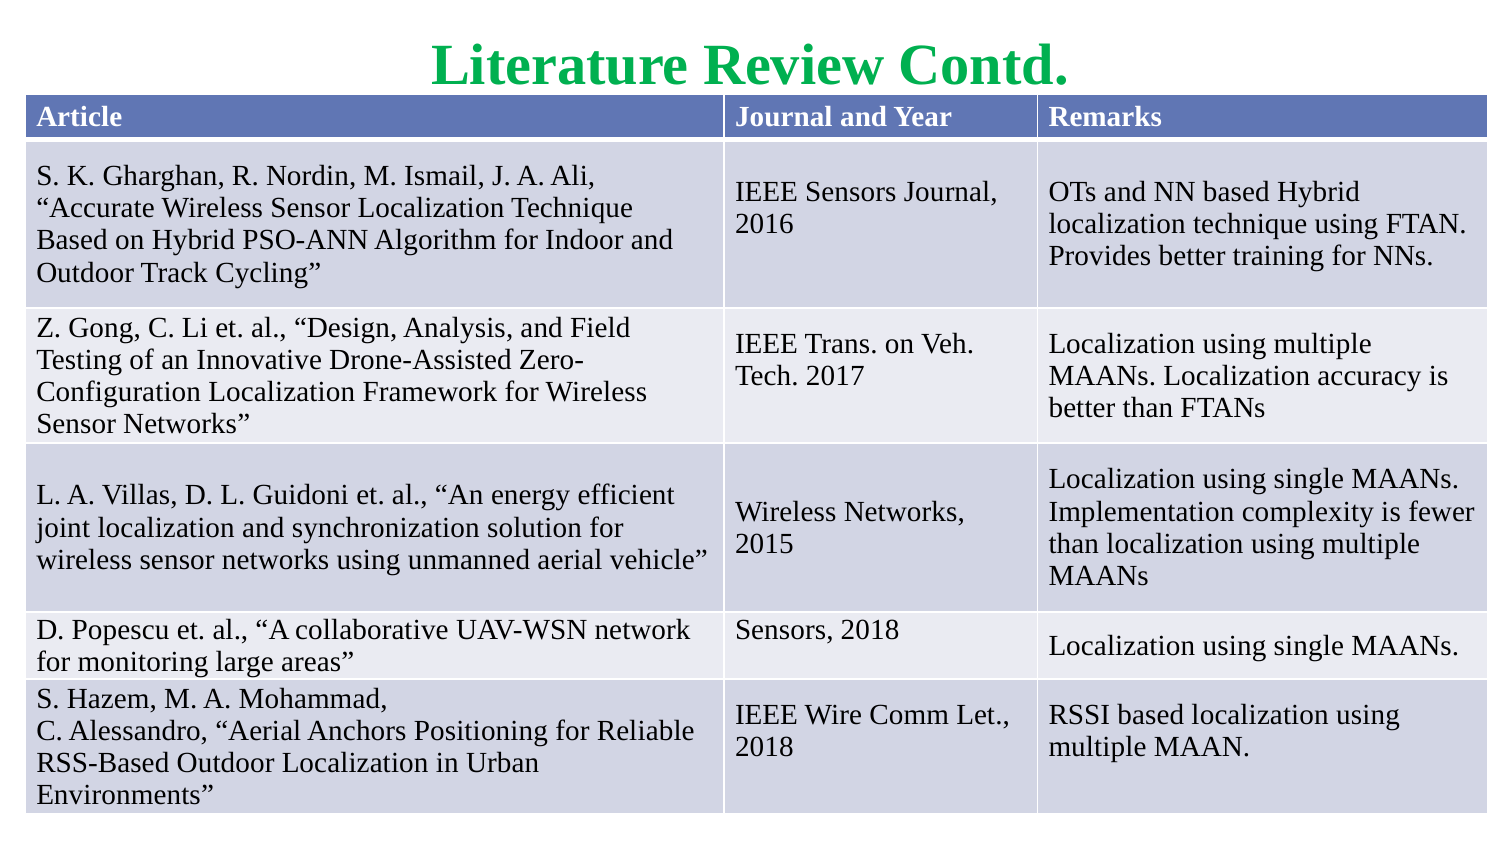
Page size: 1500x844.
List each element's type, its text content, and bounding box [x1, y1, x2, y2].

slide_number 10 [1074, 782, 1425, 827]
table_header Article [26, 95, 723, 137]
table_cell IEEE Sensors Journal, 2016 [725, 142, 1037, 307]
table_cell Wireless Networks, 2015 [725, 444, 1037, 611]
table_cell Z. Gong, C. Li et. al., “Design, Analysis, and Field Testing of an Innovative Drone-Assisted Zero-Configuration Localization Framework for Wireless Sensor Networks” [26, 309, 723, 442]
table_cell L. A. Villas, D. L. Guidoni et. al., “An energy efficient joint localization and synchronization solution for wireless sensor networks using unmanned aerial vehicle” [26, 444, 723, 611]
table_cell Localization using multiple MAANs. Localization accuracy is better than FTANs [1038, 309, 1487, 442]
table_cell Localization using single MAANs. [1038, 613, 1487, 678]
title Literature Review Contd. [0, 0, 1500, 122]
table_cell Localization using single MAANs. Implementation complexity is fewer than localization using multiple MAANs [1038, 444, 1487, 611]
table_cell IEEE Wire Comm Let., 2018 [725, 680, 1037, 813]
table_header Remarks [1038, 95, 1487, 137]
table_cell S. Hazem, M. A. Mohammad, C. Alessandro, “Aerial Anchors Positioning for Reliable RSS-Based Outdoor Localization in Urban Environments” [26, 680, 723, 813]
table_header Journal and Year [725, 95, 1037, 137]
table_cell IEEE Trans. on Veh. Tech. 2017 [725, 309, 1037, 442]
table_cell OTs and NN based Hybrid localization technique using FTAN. Provides better training for NNs. [1038, 142, 1487, 307]
table_cell Sensors, 2018 [725, 613, 1037, 678]
table_cell RSSI based localization using multiple MAAN. [1038, 680, 1487, 813]
table_cell D. Popescu et. al., “A collaborative UAV-WSN network for monitoring large areas” [26, 613, 723, 678]
table_cell S. K. Gharghan, R. Nordin, M. Ismail, J. A. Ali, “Accurate Wireless Sensor Localization Technique Based on Hybrid PSO-ANN Algorithm for Indoor and Outdoor Track Cycling” [26, 142, 723, 307]
